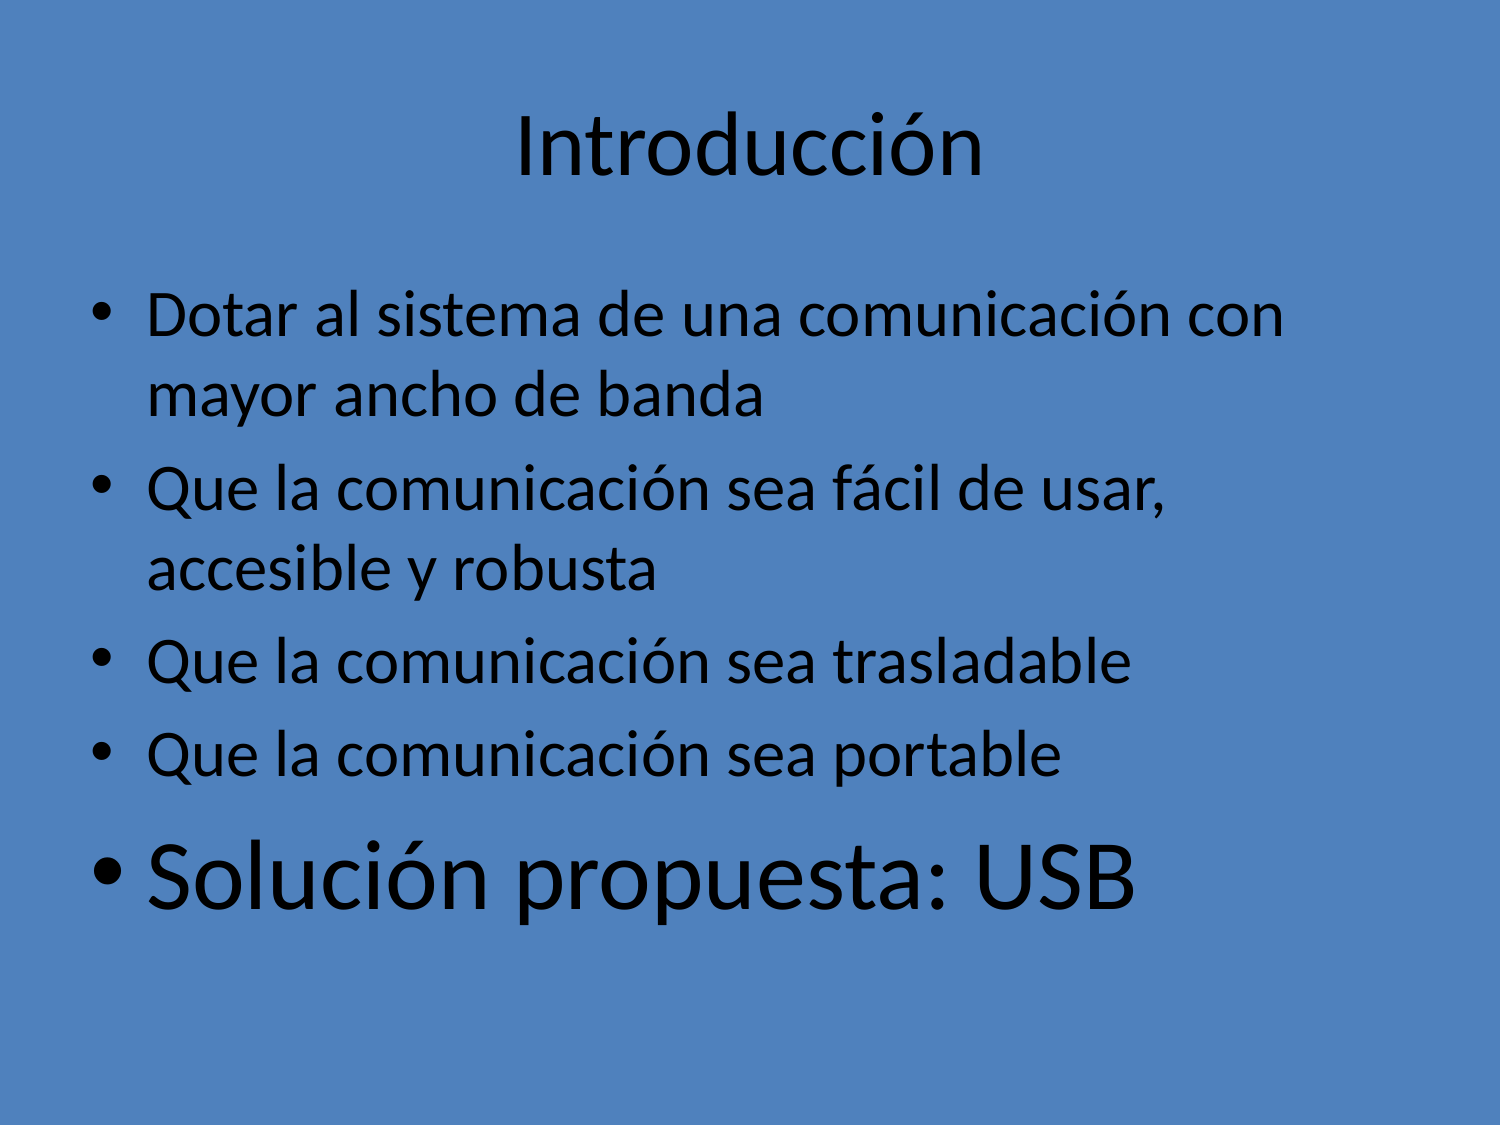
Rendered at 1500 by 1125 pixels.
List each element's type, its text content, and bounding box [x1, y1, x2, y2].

title Introducción [75, 45, 1425, 233]
list Dotar al sistema de una comunicación con mayor ancho de banda Que la comunicación sea fácil de usar, accesible y robusta Que la comunicación sea trasladable Que la comunicación sea portable Solución propuesta: USB [75, 262, 1425, 1005]
